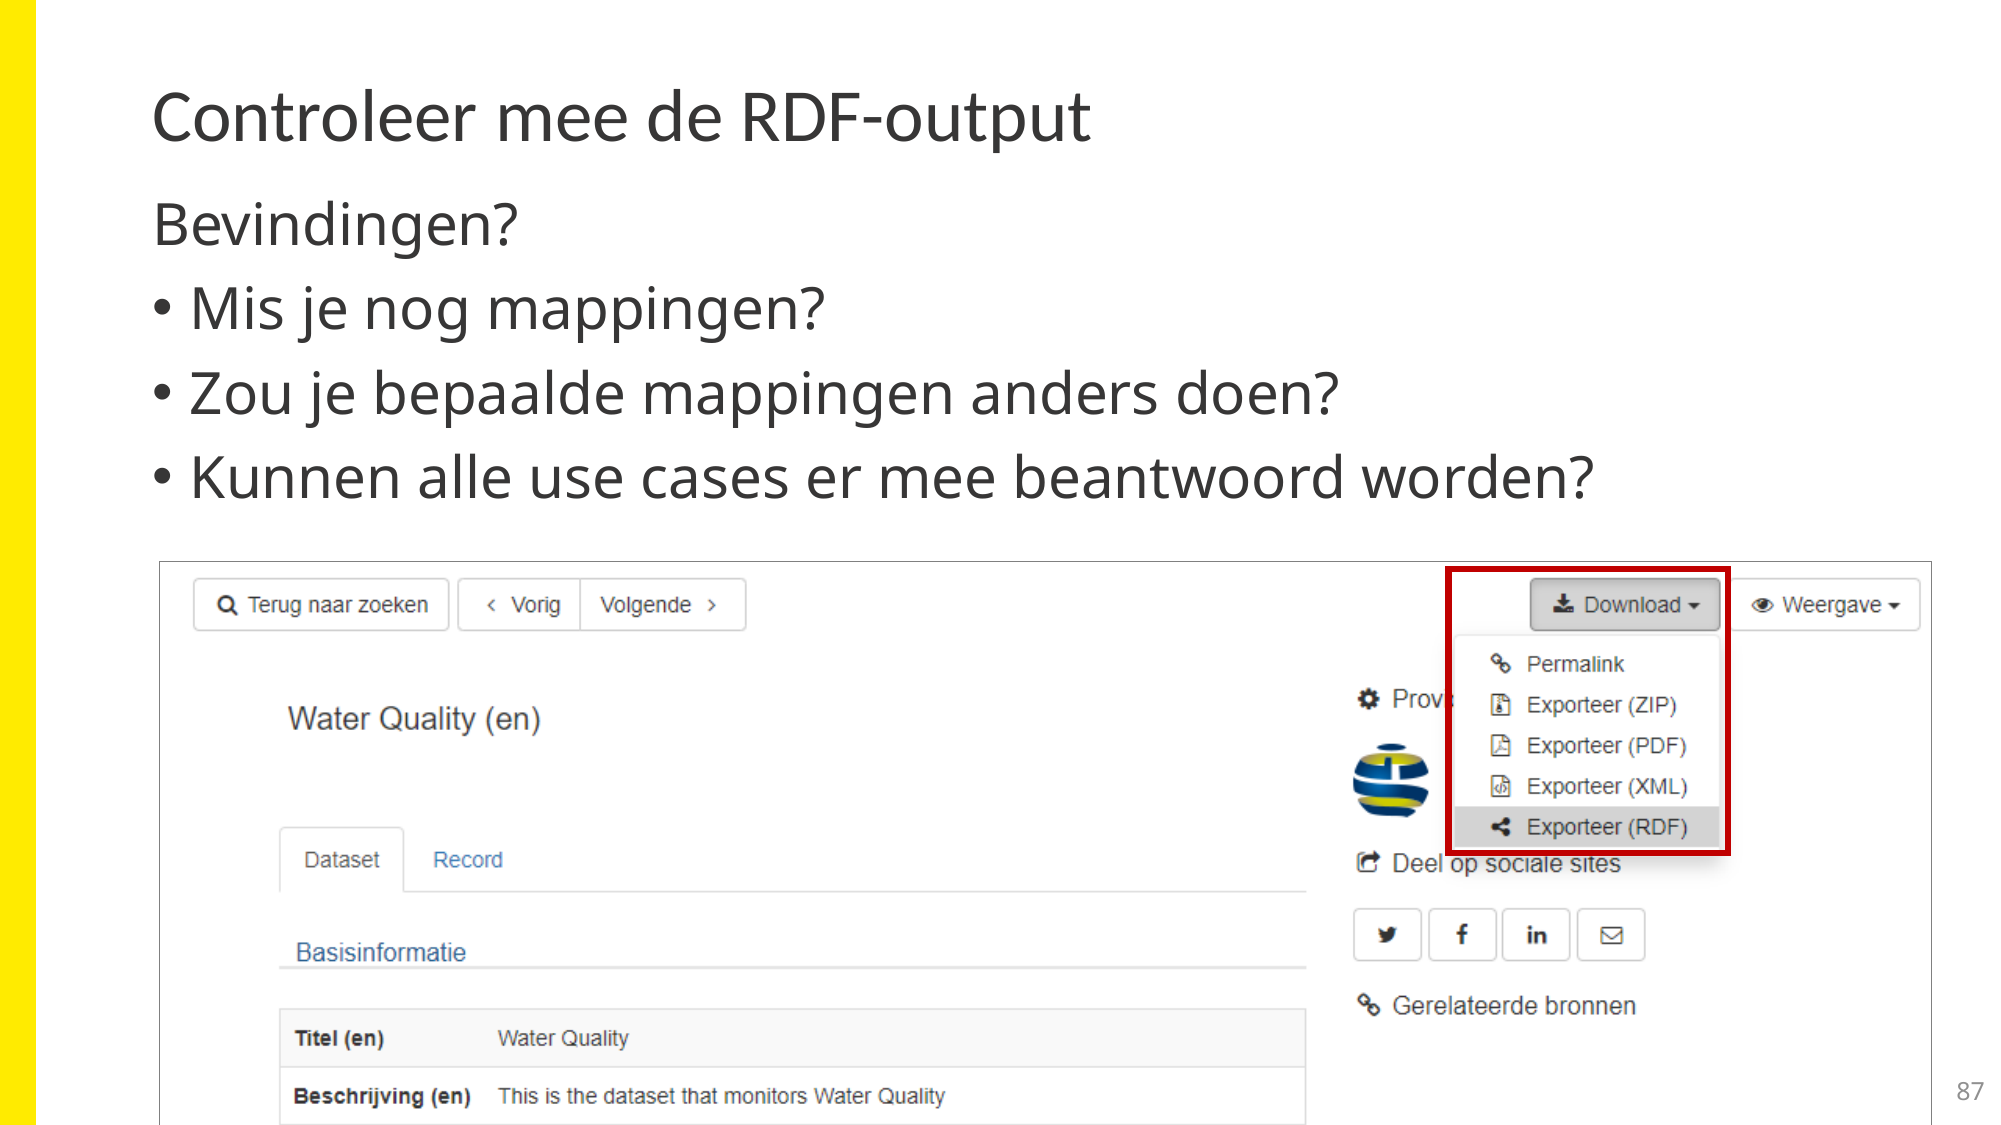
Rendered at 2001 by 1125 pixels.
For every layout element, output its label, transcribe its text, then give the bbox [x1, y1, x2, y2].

text_box Bevindingen? Mis je nog mappingen? Zou je bepaalde mappingen anders doen? Kunnen alle use cases er mee beantwoord worden? [137, 179, 1861, 971]
picture [159, 561, 1932, 1125]
title Controleer mee de RDF-output [137, 59, 1863, 176]
slide_number 87 [1932, 1062, 2000, 1123]
